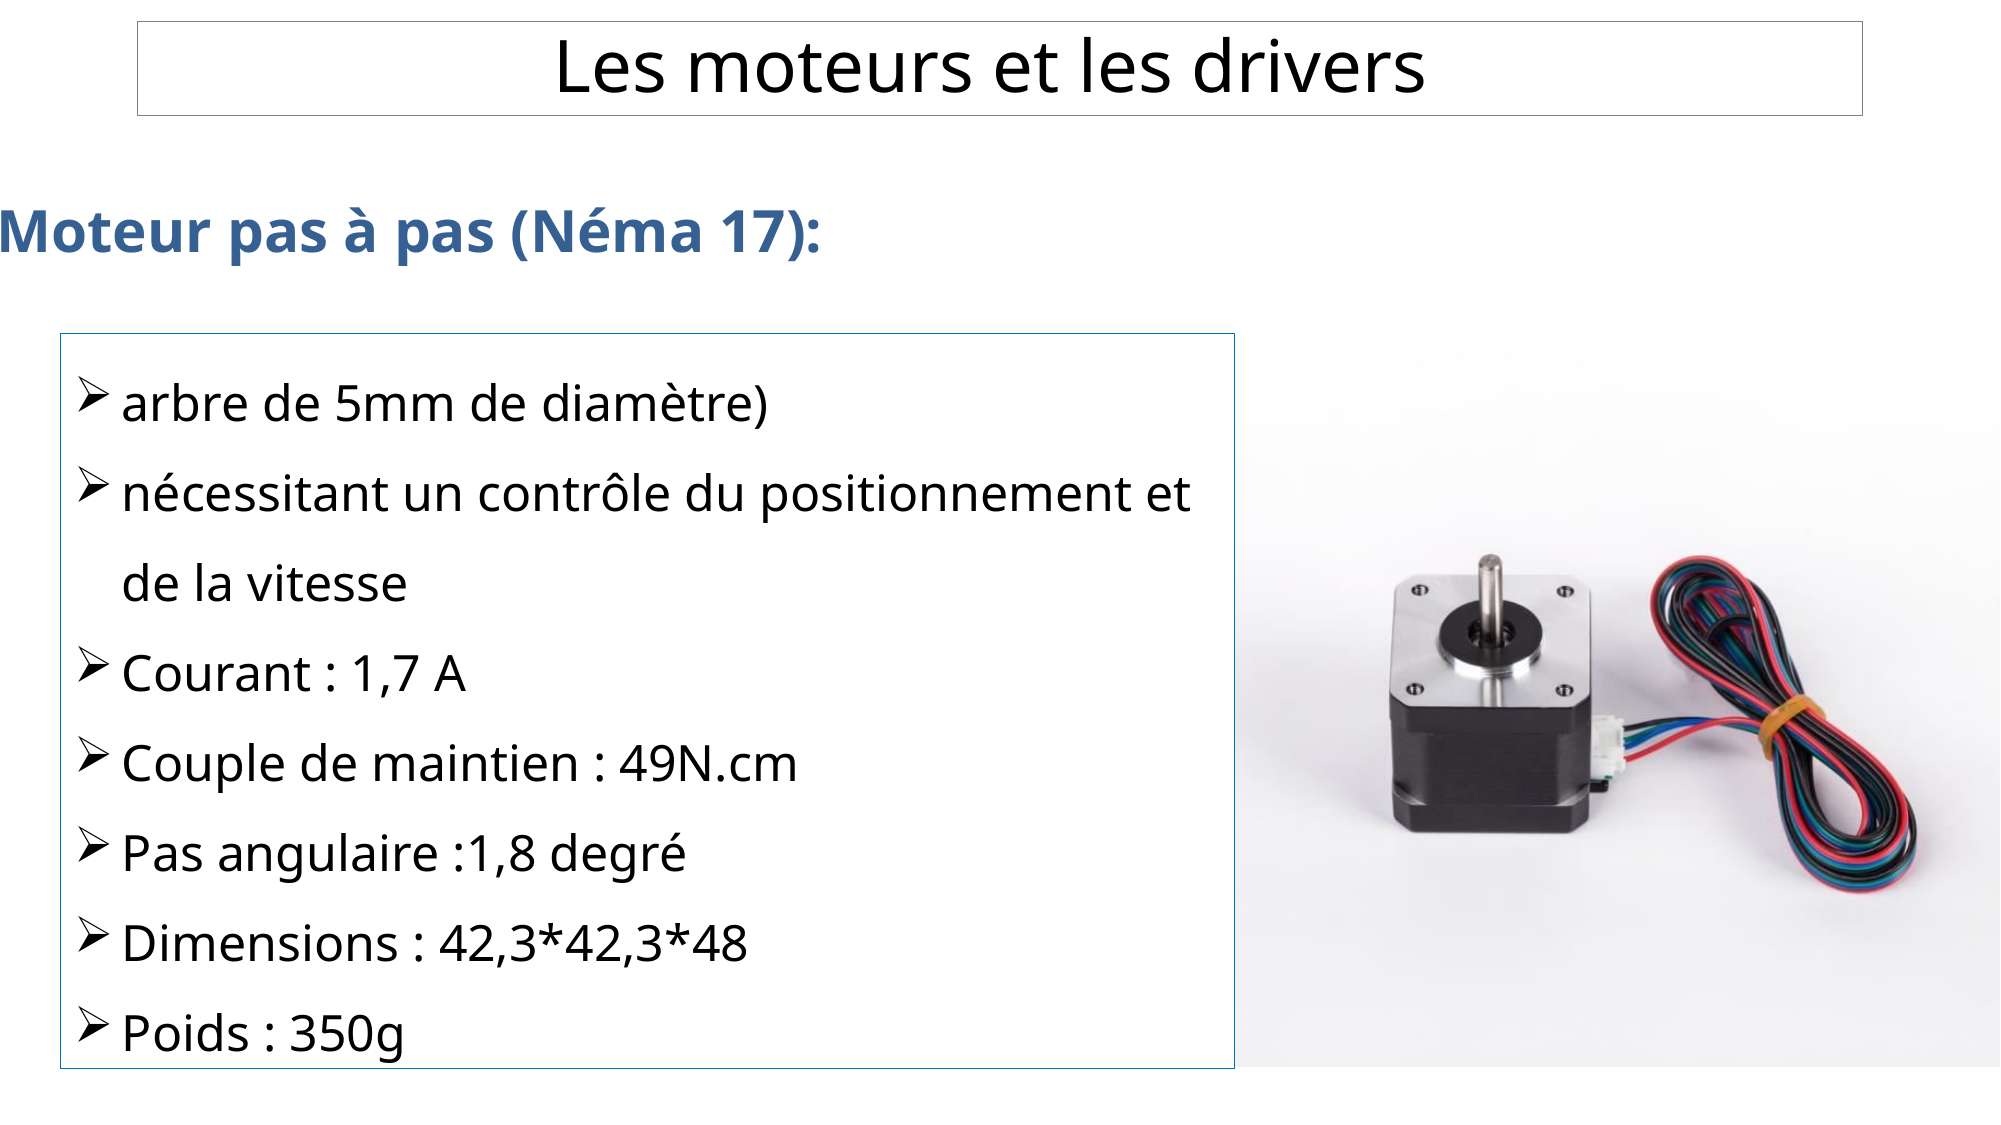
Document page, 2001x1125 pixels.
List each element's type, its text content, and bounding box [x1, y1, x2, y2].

text_box arbre de 5mm de diamètre) nécessitant un contrôle du positionnement et de la vitesse Courant : 1,7 A Couple de maintien : 49N.cm Pas angulaire :1,8 degré Dimensions : 42,3*42,3*48 Poids : 350g [60, 333, 1235, 1069]
text_box [173, 492, 1207, 569]
text_box Moteur pas à pas (Néma 17): [0, 186, 838, 272]
picture [1234, 322, 2000, 1067]
title Les moteurs et les drivers [137, 21, 1863, 116]
